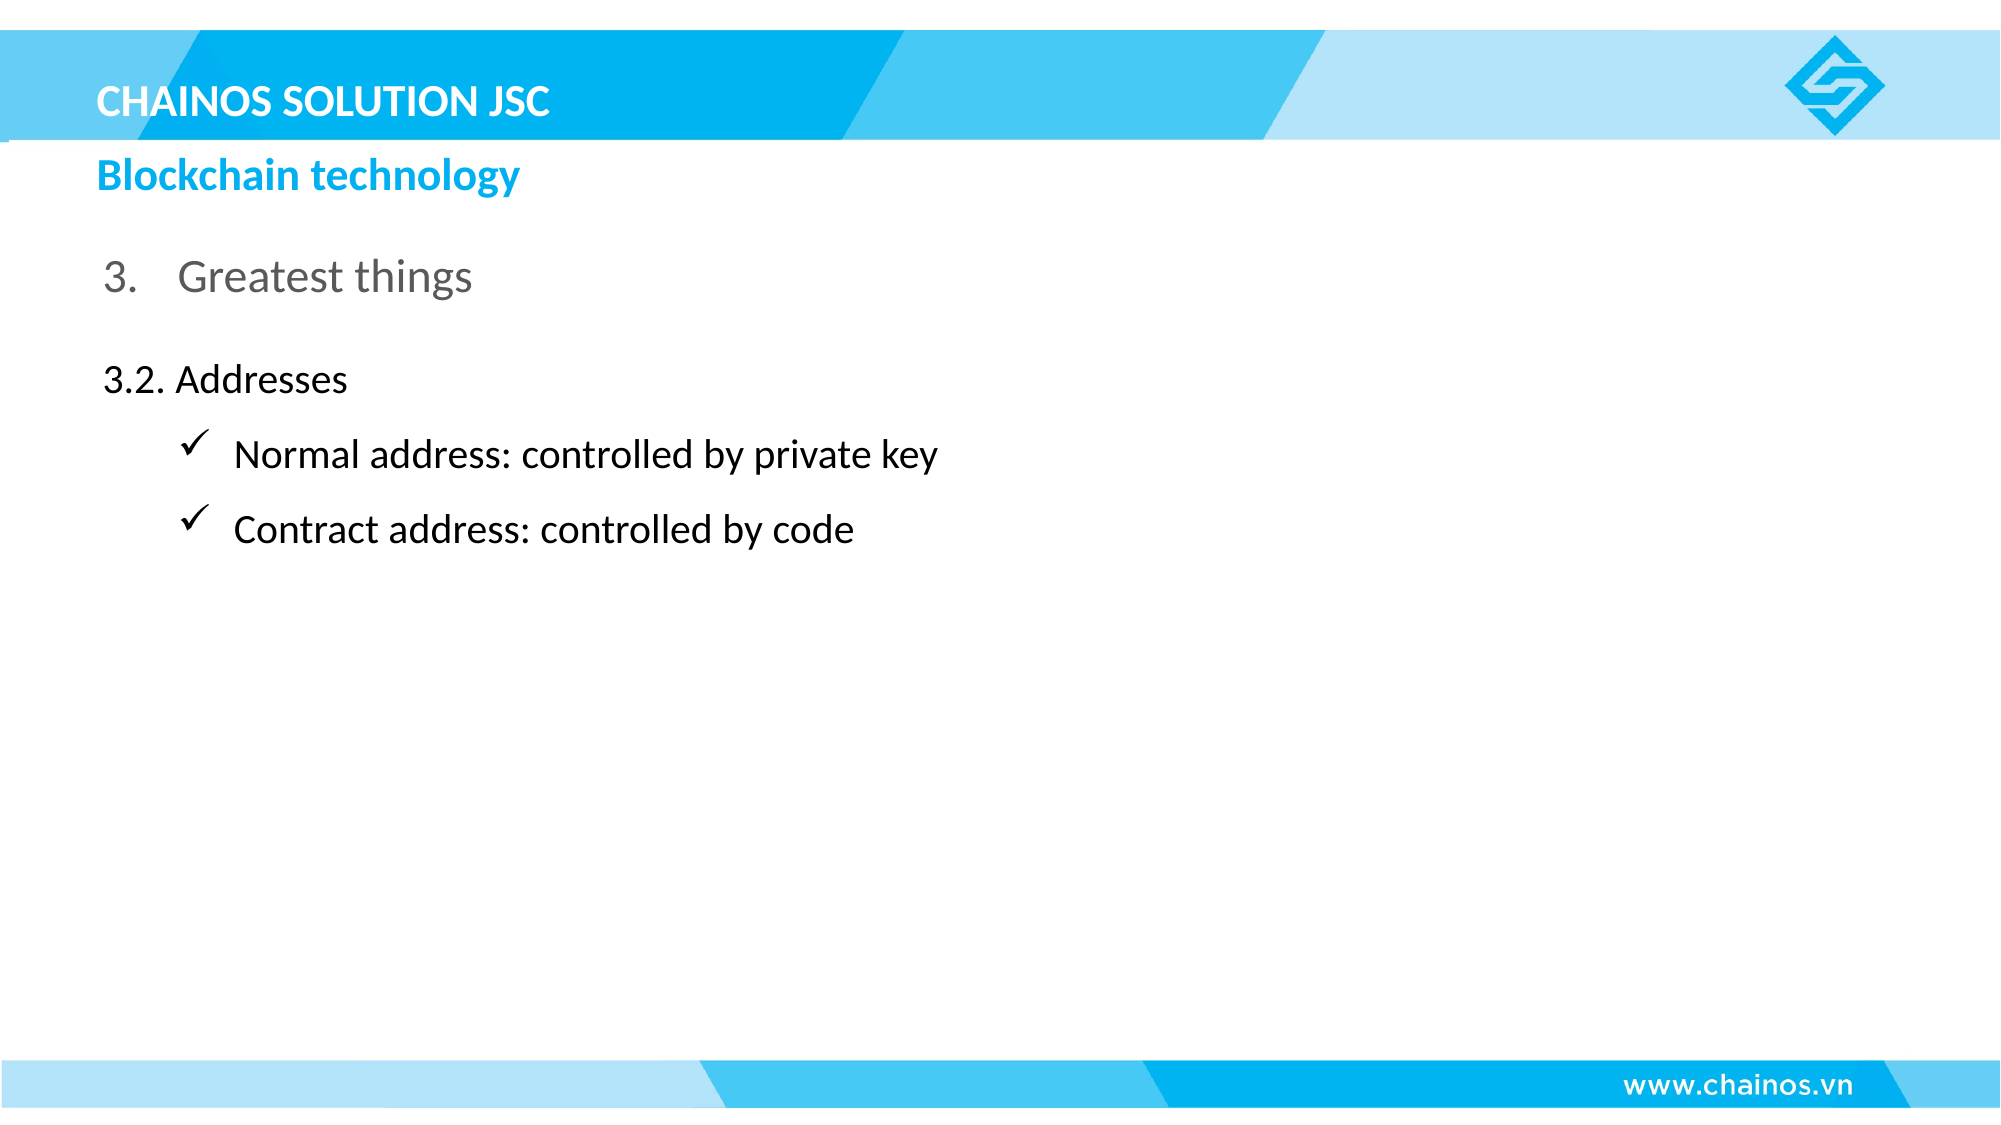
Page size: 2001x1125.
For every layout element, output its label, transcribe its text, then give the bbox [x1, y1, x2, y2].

text_box CHAINOS SOLUTION JSC [81, 62, 566, 133]
text_box Blockchain technology [81, 137, 536, 208]
picture [0, 0, 2001, 1125]
text_box Greatest things 3.2. Addresses Normal address: controlled by private key Contract address: controlled by code [87, 208, 1159, 560]
